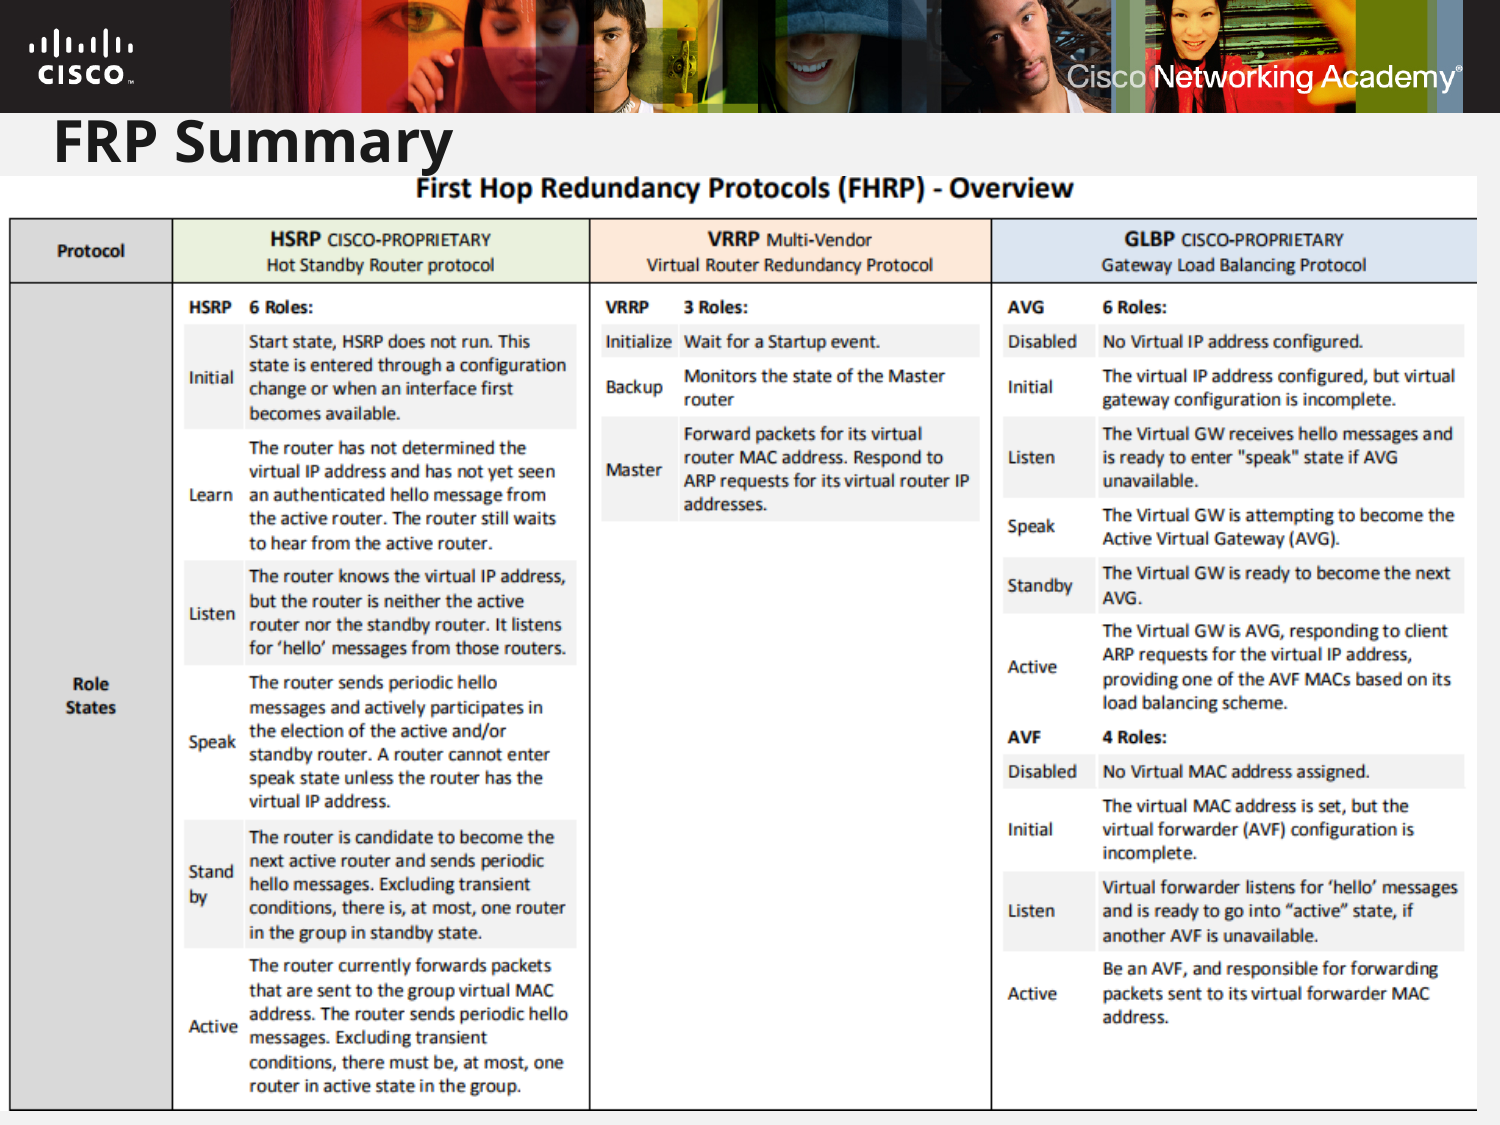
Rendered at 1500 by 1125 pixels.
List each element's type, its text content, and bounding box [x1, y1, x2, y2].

picture [0, 176, 1477, 1111]
picture [0, 0, 1500, 113]
title FRP Summary [45, 59, 1444, 174]
